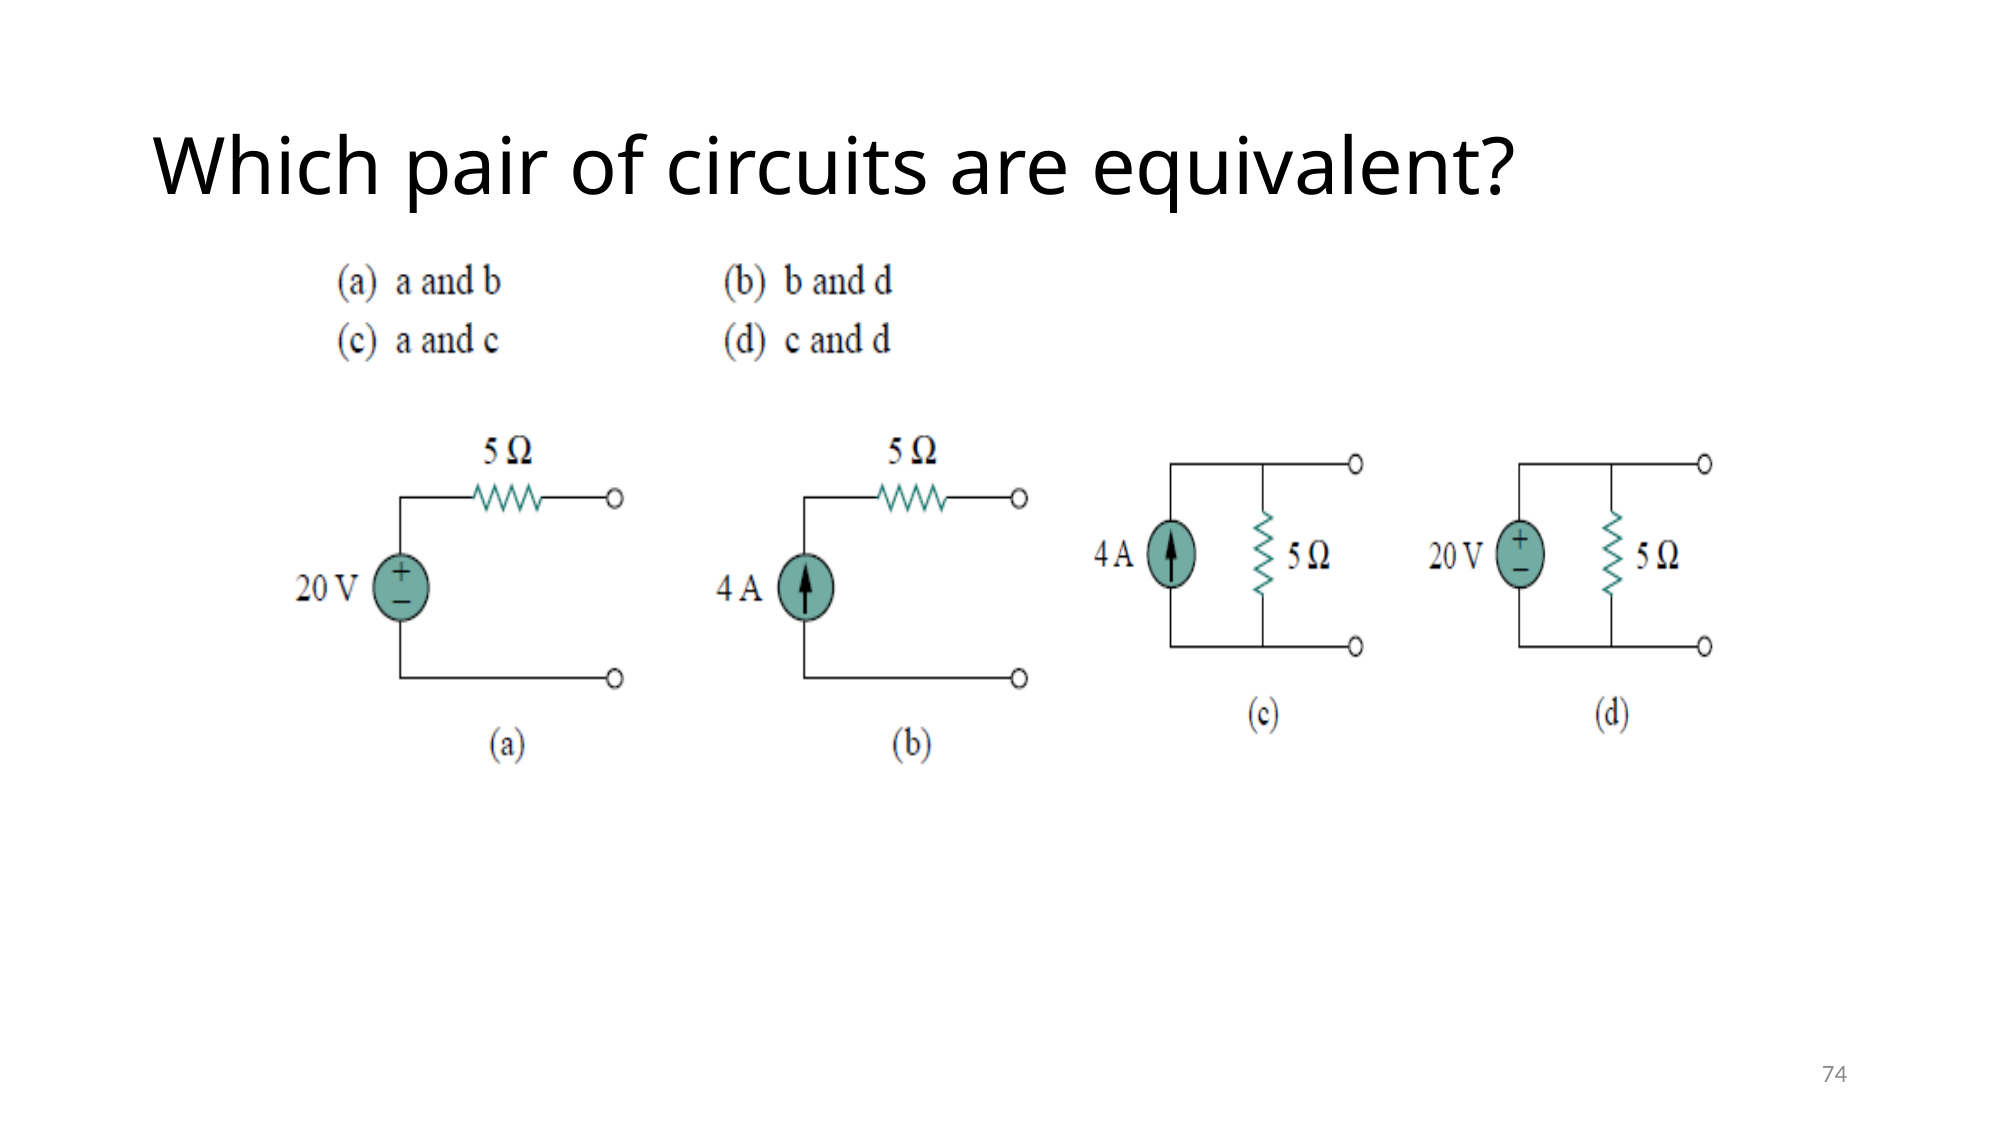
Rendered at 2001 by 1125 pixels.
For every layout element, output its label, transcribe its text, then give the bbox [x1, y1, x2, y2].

picture [1070, 424, 1750, 763]
slide_number 74 [1412, 1042, 1863, 1103]
title Which pair of circuits are equivalent? [137, 59, 1863, 278]
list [262, 249, 1050, 784]
